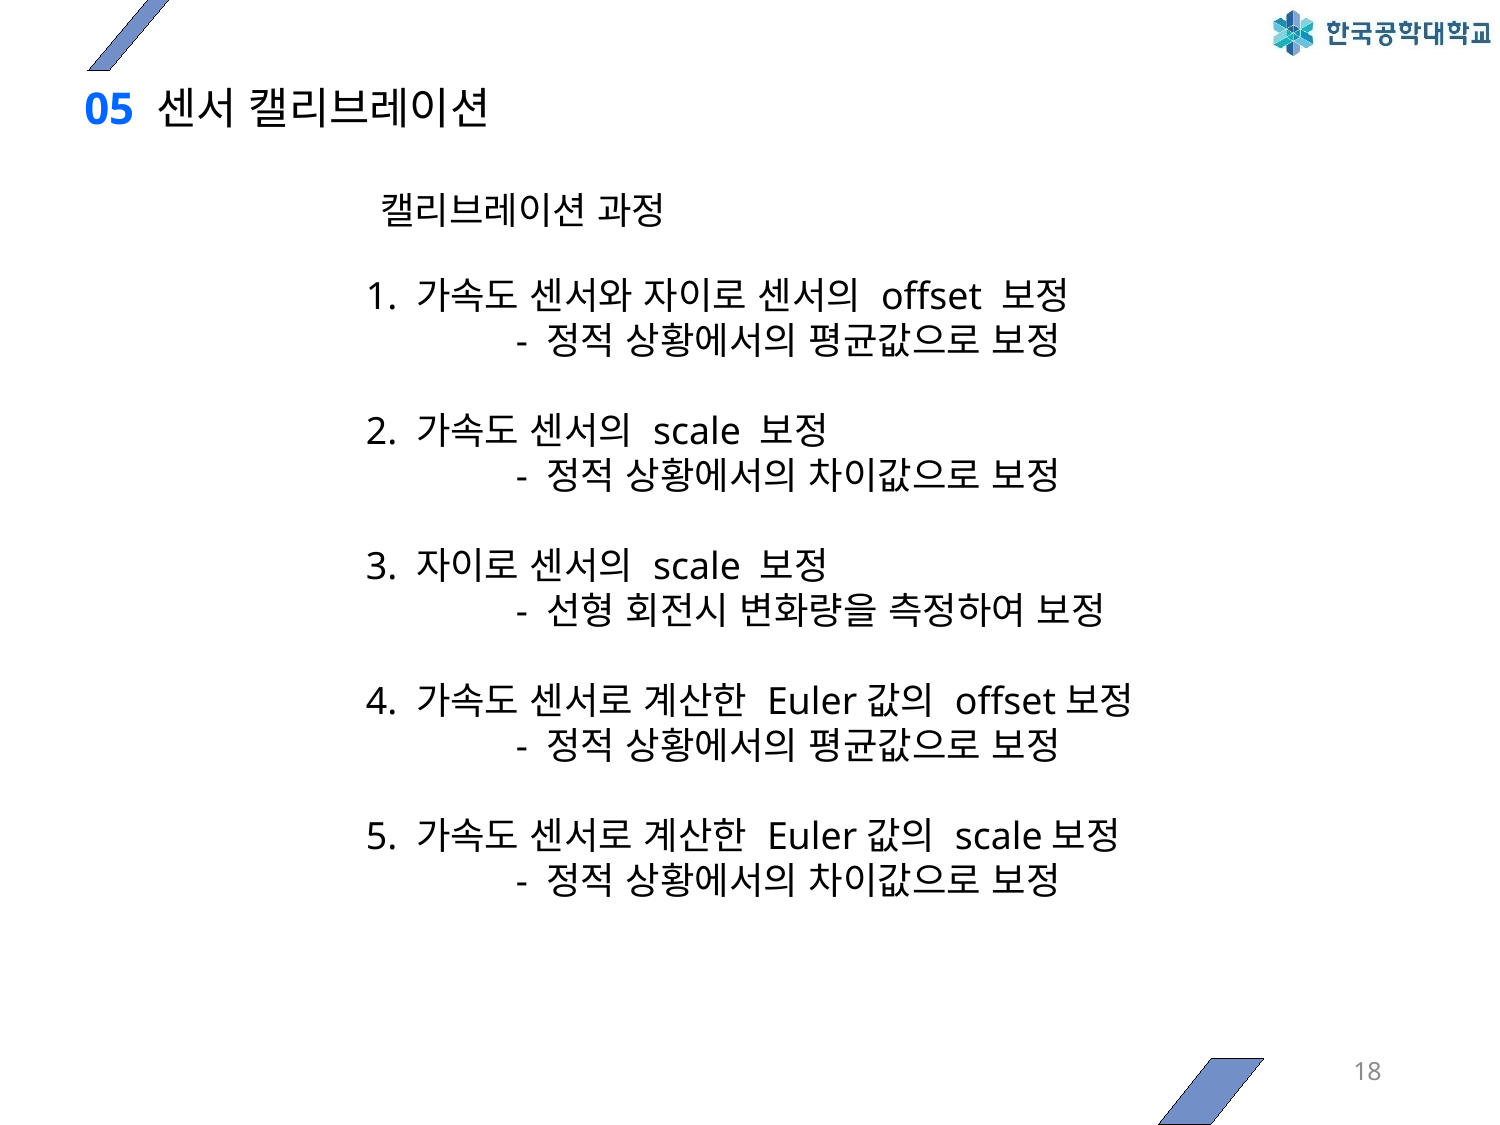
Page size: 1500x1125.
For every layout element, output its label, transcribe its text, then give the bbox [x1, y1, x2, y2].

slide_number 18 [1059, 1042, 1397, 1103]
title 05 센서 캘리브레이션 [69, 78, 1420, 146]
text_box 1. 가속도 센서와 자이로 센서의 offset 보정 - 정적 상황에서의 평균값으로 보정 2. 가속도 센서의 scale 보정 - 정적 상황에서의 차이값으로 보정 3. 자이로 센서의 scale 보정 - 선형 회전시 변화량을 측정하여 보정 4. 가속도 센서로 계산한 Euler값의 offset보정 - 정적 상황에서의 평균값으로 보정 5. 가속도 센서로 계산한 Euler값의 scale보정 - 정적 상황에서의 차이값으로 보정 [351, 264, 1149, 910]
picture [1267, 5, 1495, 61]
text_box 캘리브레이션 과정 [365, 180, 723, 240]
